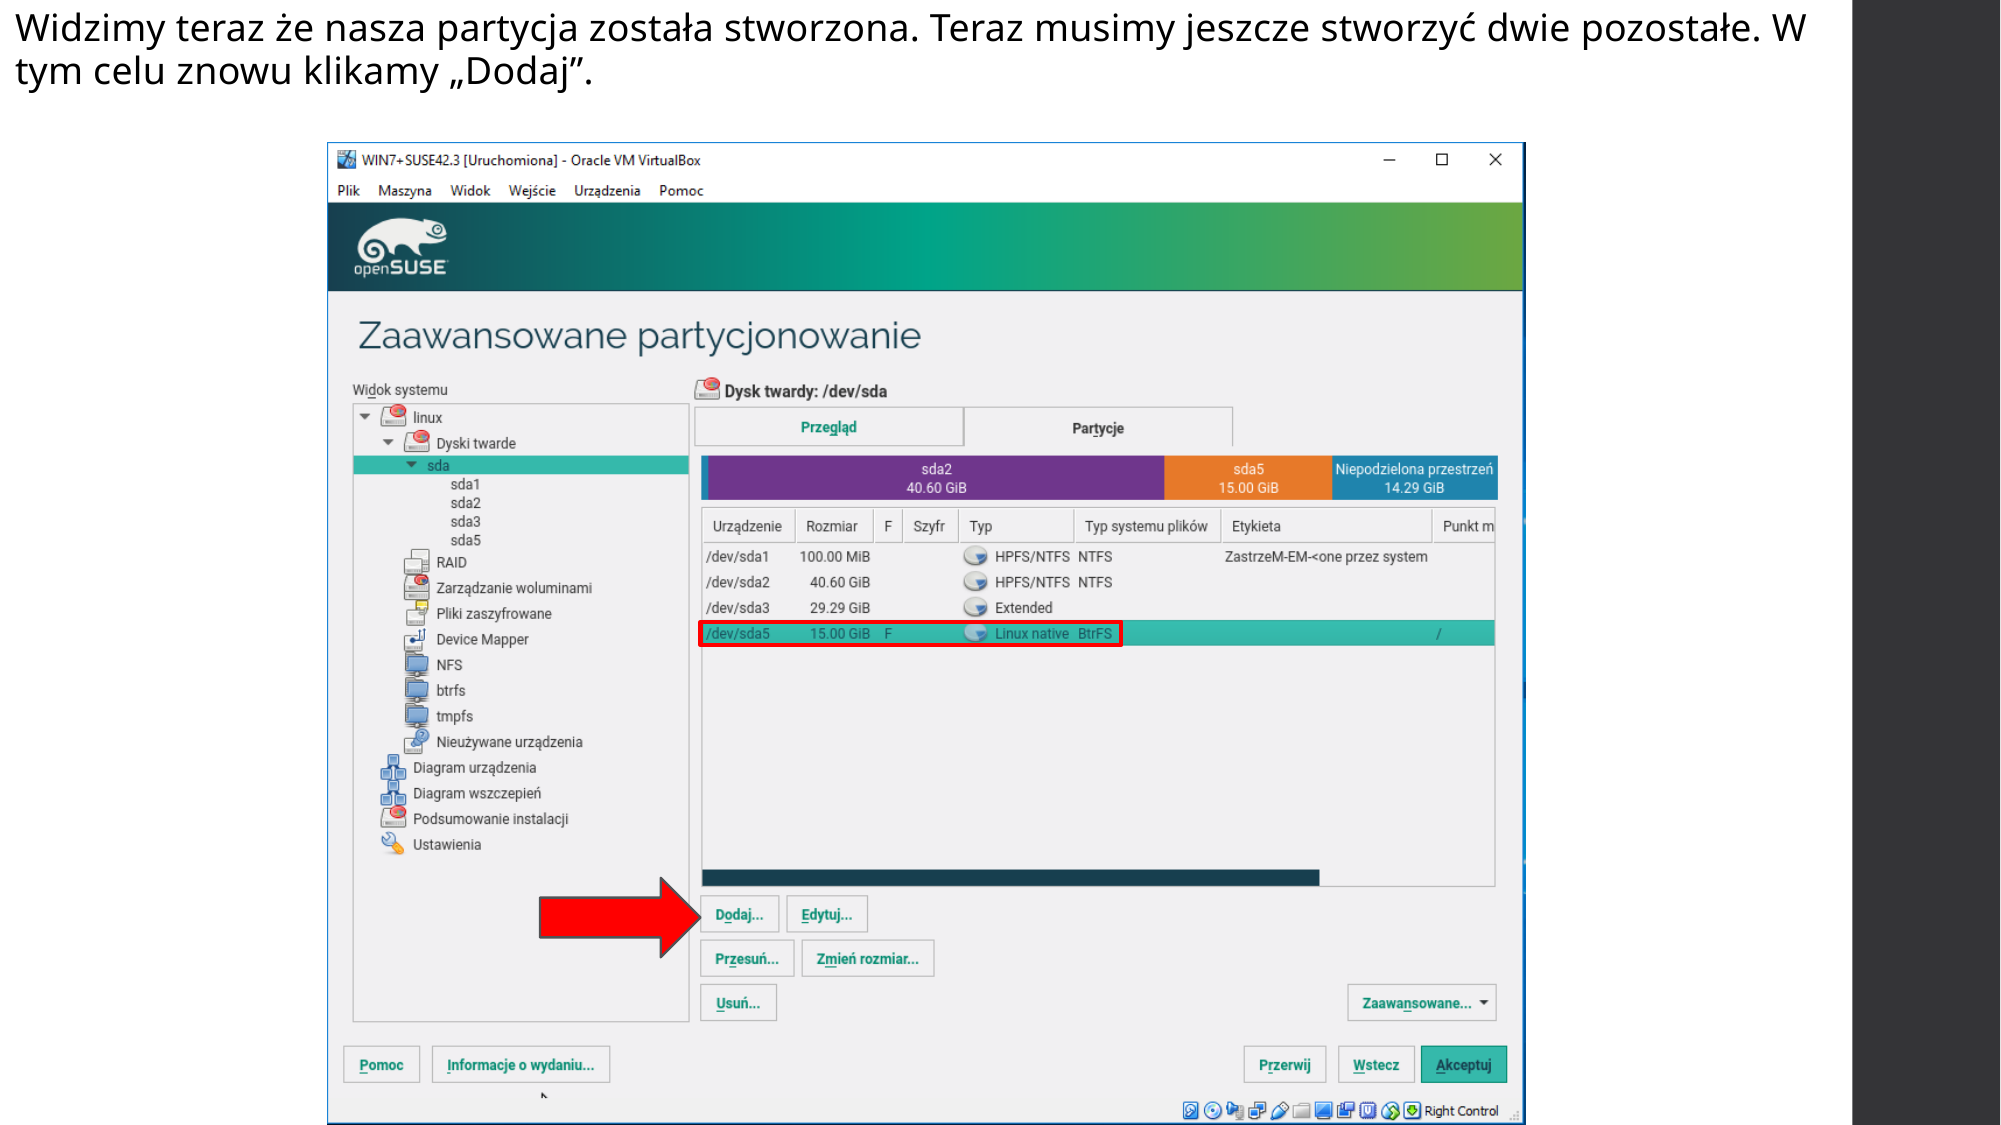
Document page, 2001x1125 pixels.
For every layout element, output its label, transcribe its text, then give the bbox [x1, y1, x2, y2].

list Widzimy teraz że nasza partycja została stworzona. Teraz musimy jeszcze stworzyć dwie pozostałe. W tym celu znowu klikamy „Dodaj”. [0, 0, 1853, 105]
picture [327, 142, 1527, 1125]
